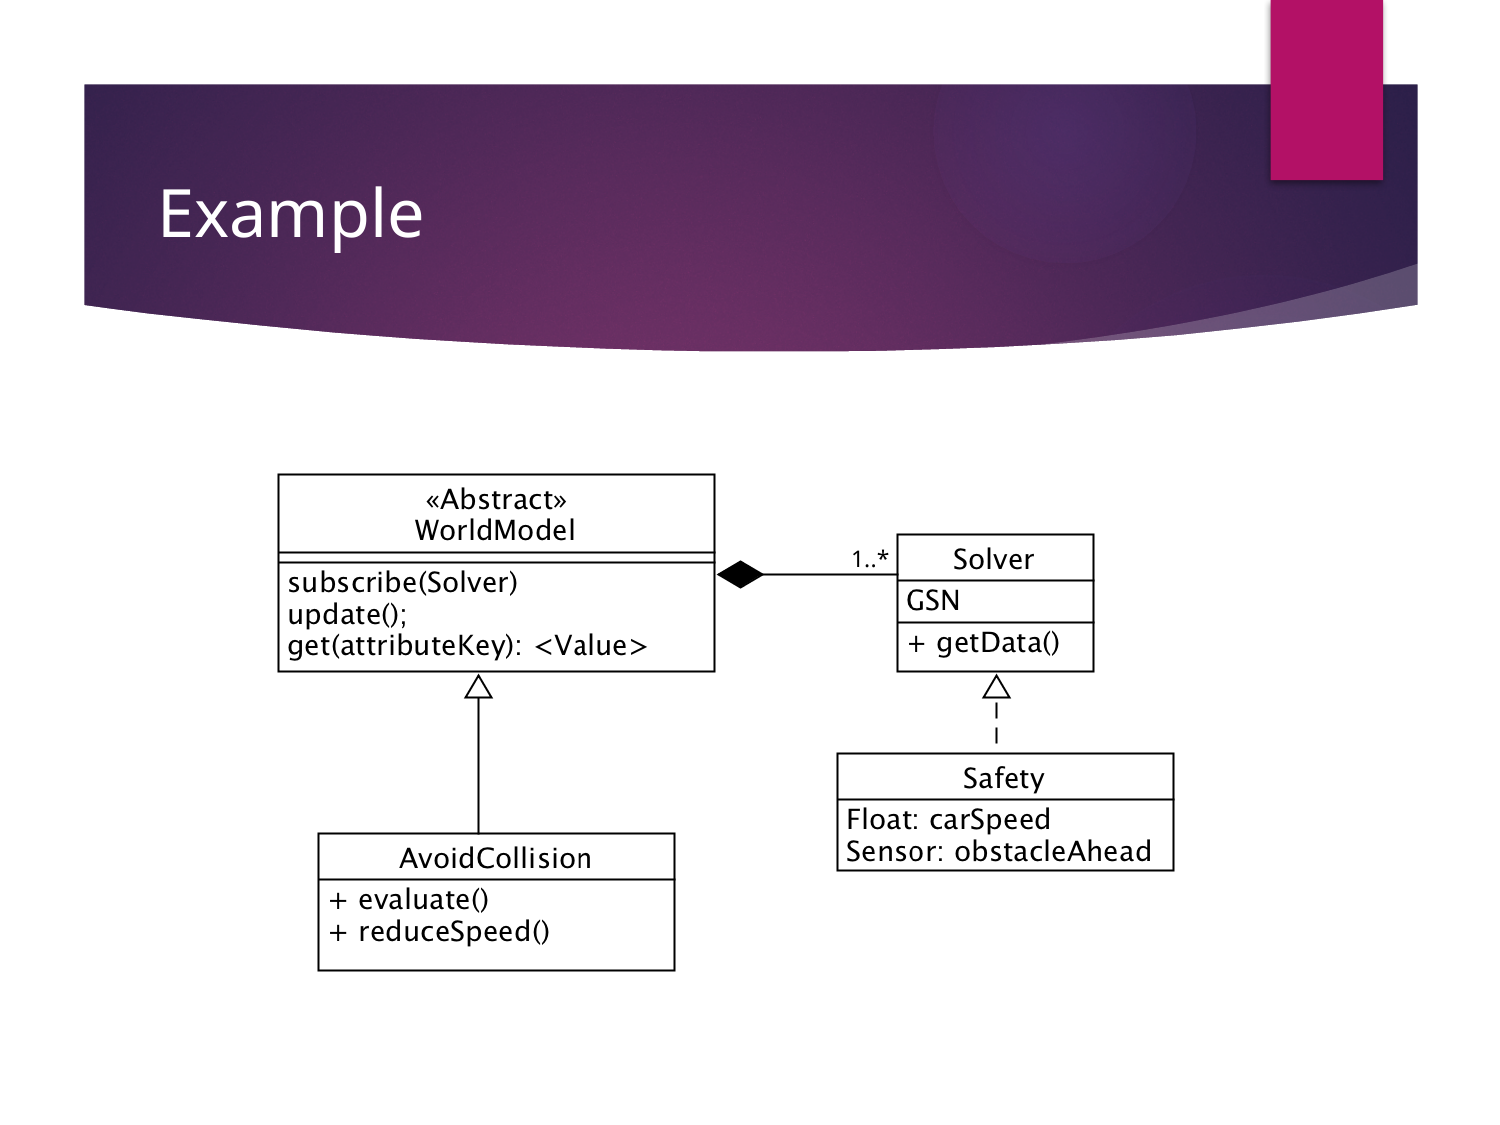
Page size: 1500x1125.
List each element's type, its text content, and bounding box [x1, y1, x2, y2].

title Example [142, 152, 1183, 269]
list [249, 437, 1244, 1017]
